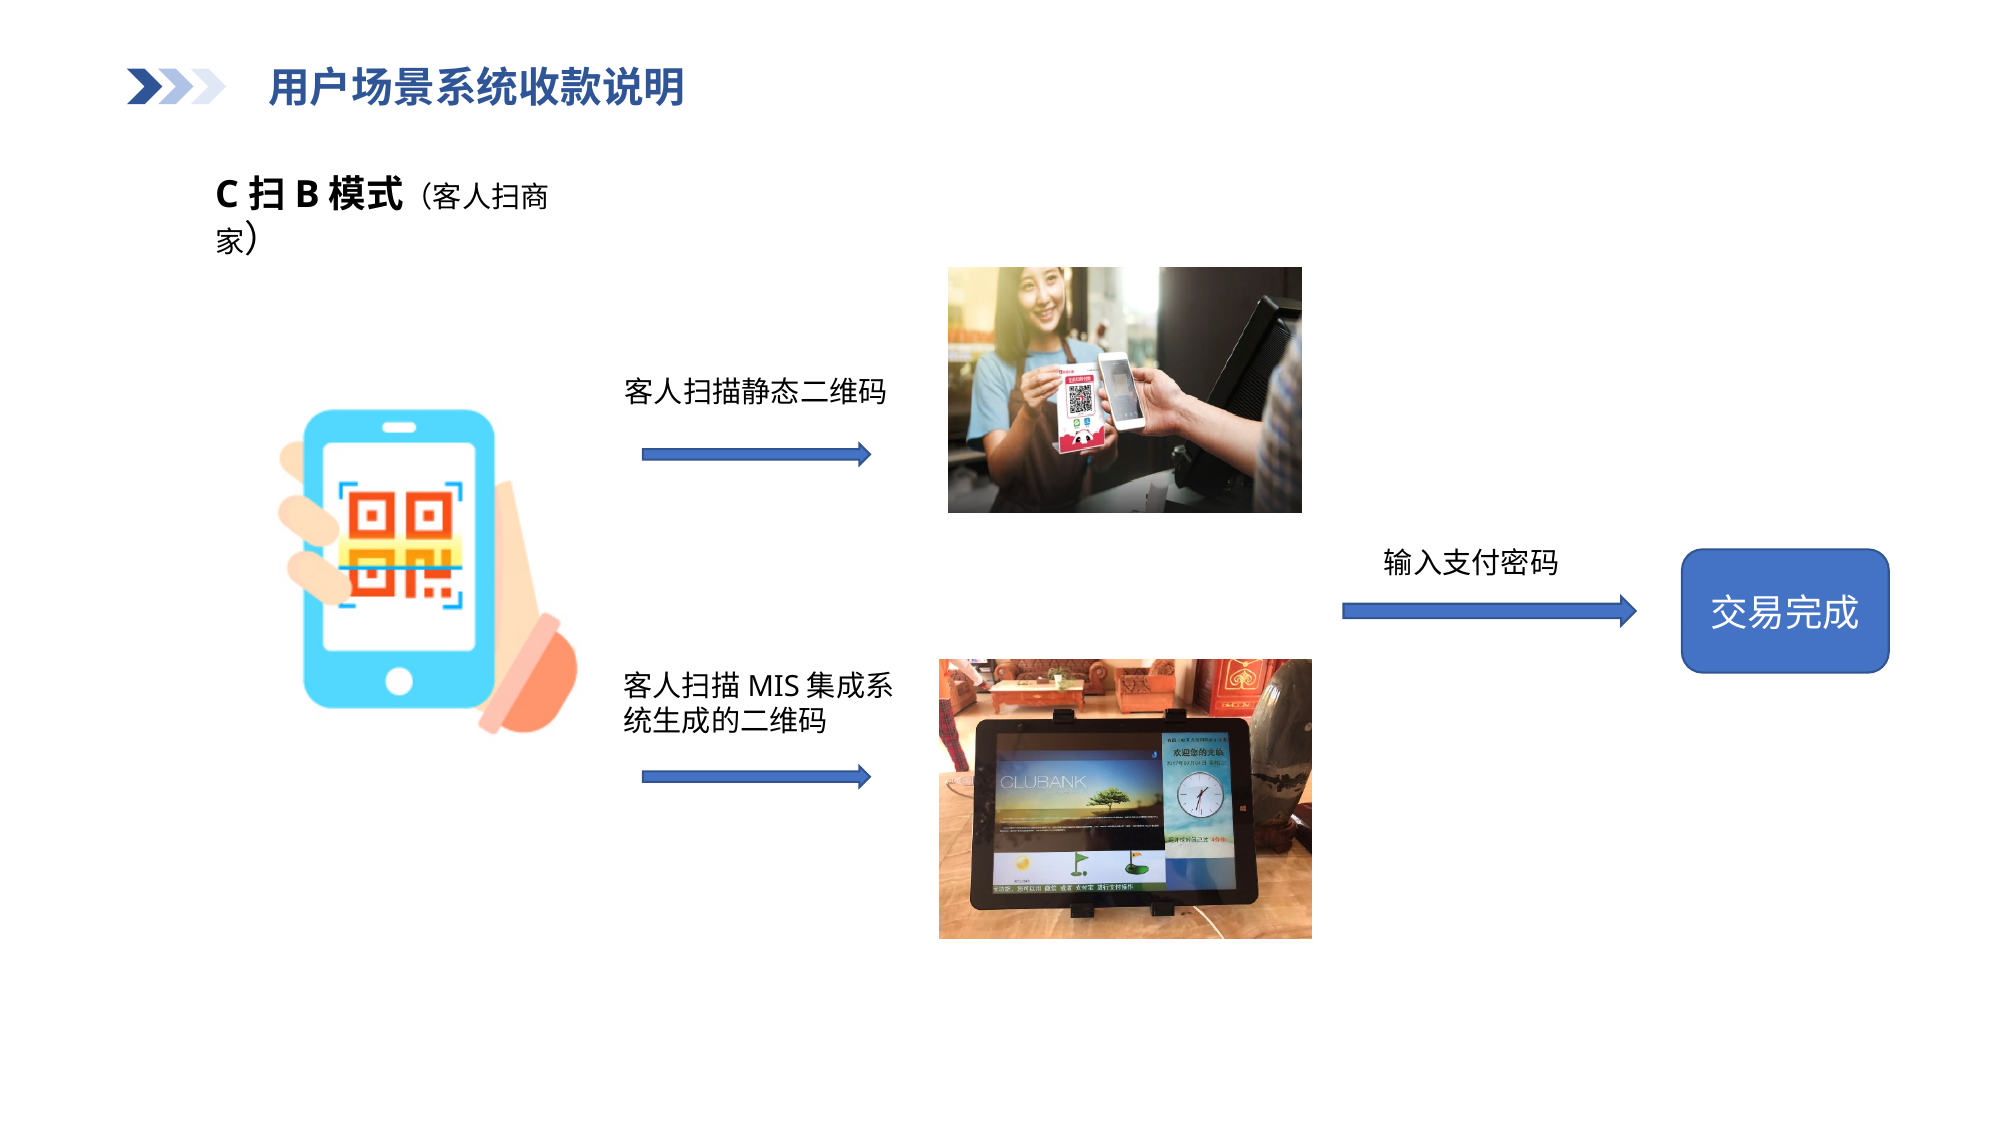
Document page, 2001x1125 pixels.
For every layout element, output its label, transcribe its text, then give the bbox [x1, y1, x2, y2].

picture [190, 326, 666, 816]
text_box 输入支付密码 [1369, 537, 1575, 587]
picture [948, 267, 1302, 515]
text_box C扫B模式（客人扫商家） [200, 162, 590, 268]
text_box 客人扫描MIS集成系统生成的二维码 [666, 659, 922, 745]
text_box [666, 441, 872, 468]
text_box 用户场景系统收款说明 [256, 55, 812, 117]
text_box 交易完成 [1680, 548, 1890, 674]
picture [939, 659, 1312, 939]
text_box [1342, 594, 1638, 628]
text_box [666, 763, 872, 790]
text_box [126, 68, 227, 105]
text_box 客人扫描静态二维码 [666, 366, 903, 416]
